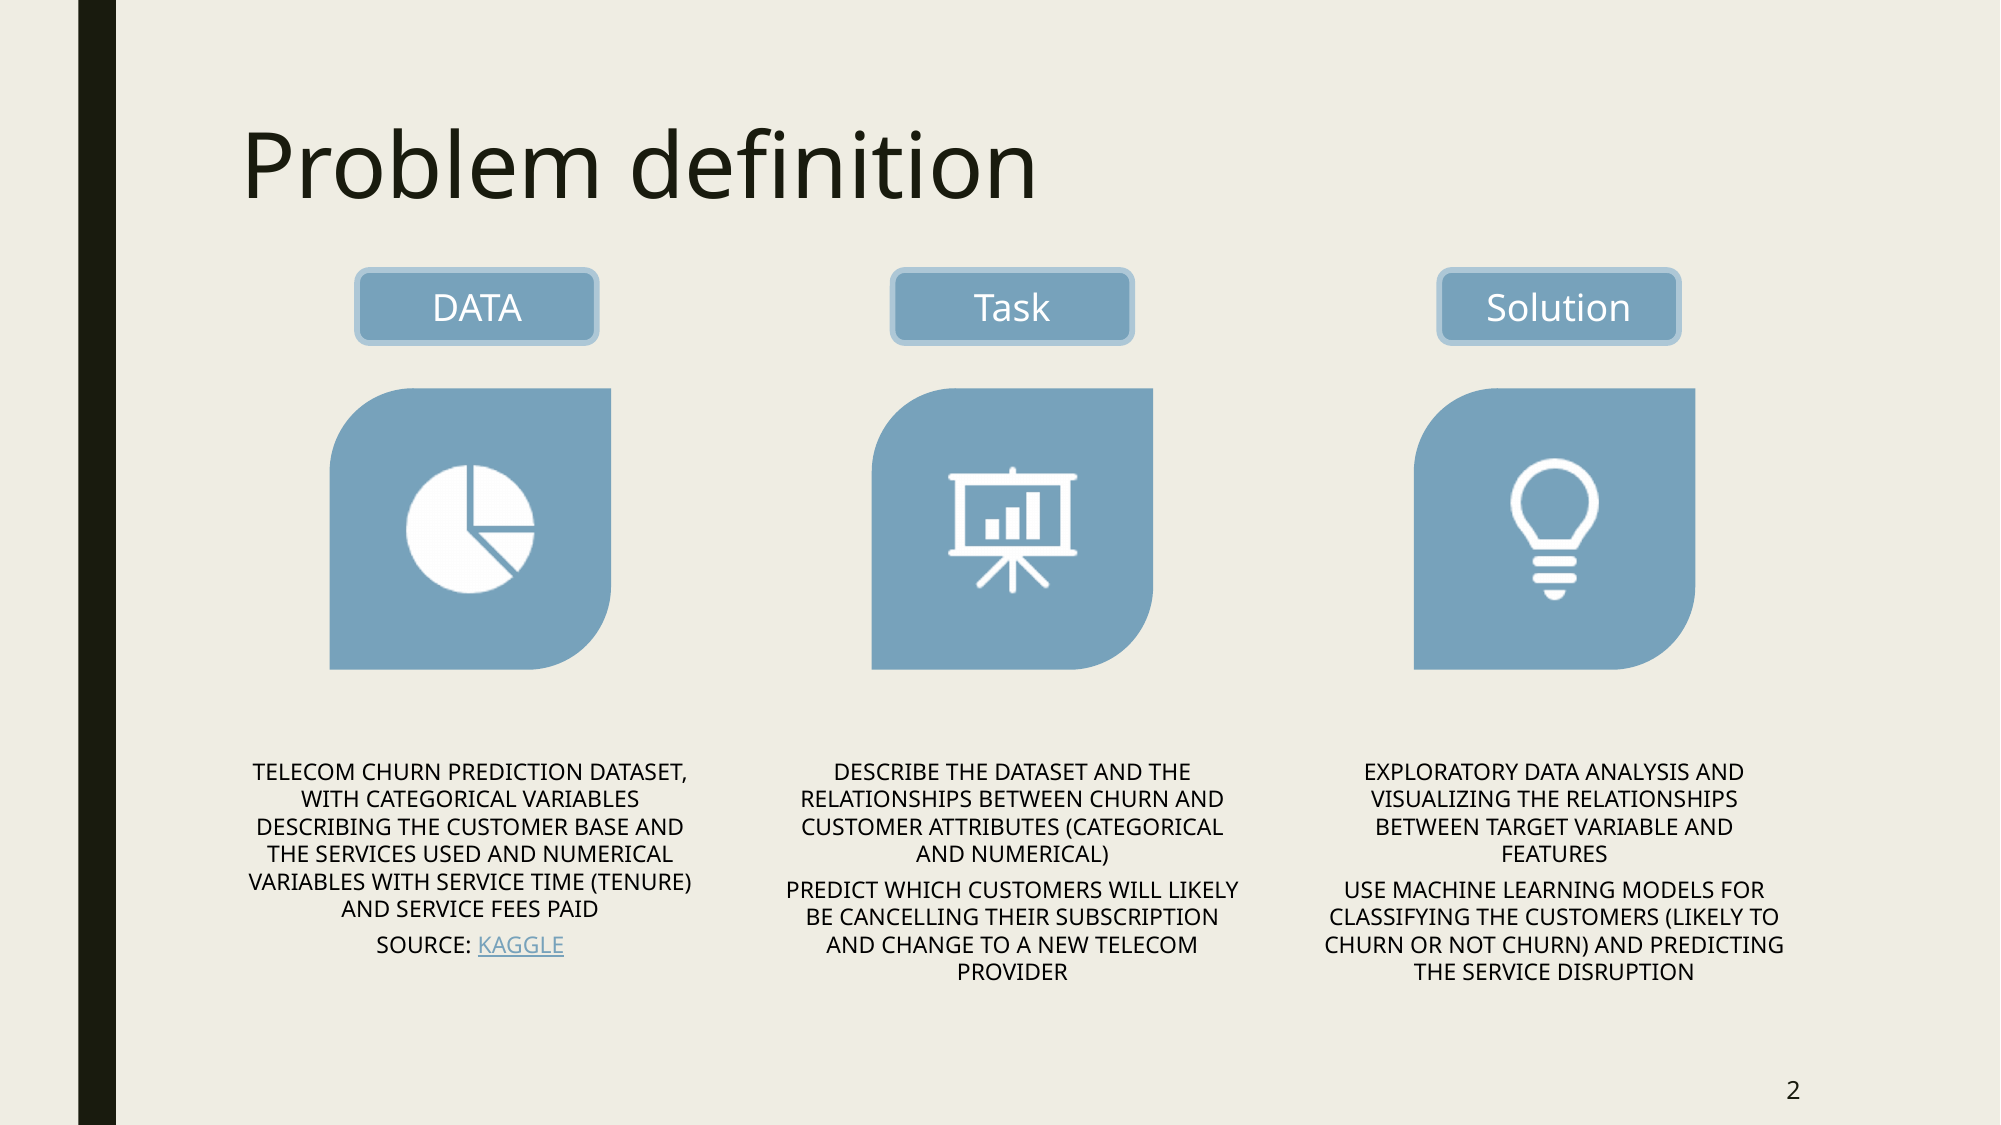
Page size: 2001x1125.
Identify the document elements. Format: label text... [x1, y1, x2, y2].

text_box Solution [1436, 267, 1682, 346]
title Problem definition [225, 112, 1800, 232]
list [224, 374, 1800, 963]
slide_number 2 [1553, 1058, 1816, 1125]
text_box Task [889, 267, 1136, 346]
text_box DATA [354, 267, 600, 346]
